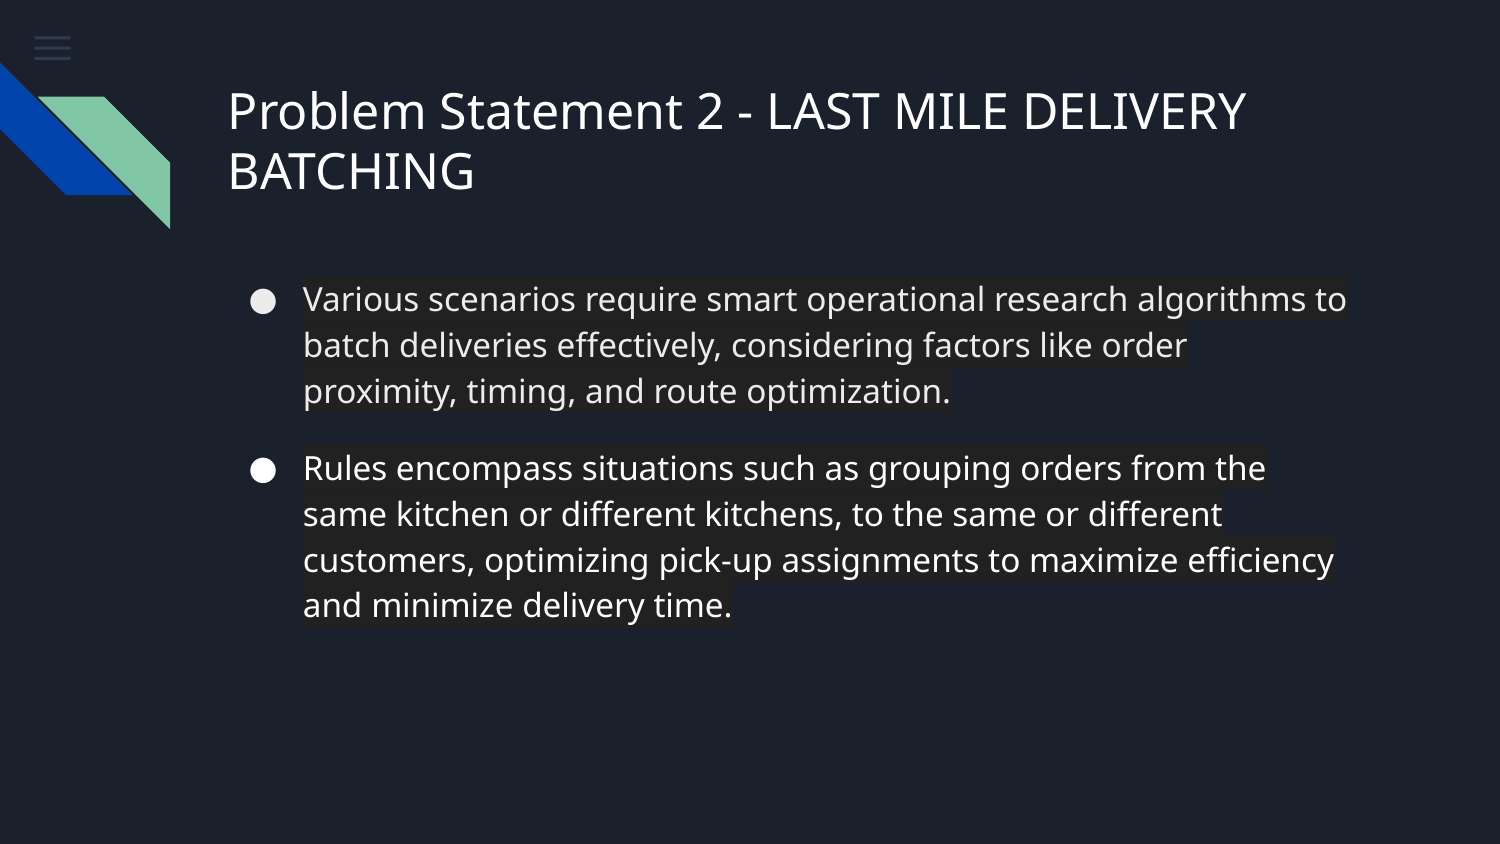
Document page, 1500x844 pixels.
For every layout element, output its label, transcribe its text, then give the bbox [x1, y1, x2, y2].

title Problem Statement 2 - LAST MILE DELIVERY BATCHING [212, 64, 1368, 215]
list Various scenarios require smart operational research algorithms to batch deliveries effectively, considering factors like order proximity, timing, and route optimization. Rules encompass situations such as grouping orders from the same kitchen or different kitchens, to the same or different customers, optimizing pick-up assignments to maximize efficiency and minimize delivery time. [212, 257, 1368, 735]
